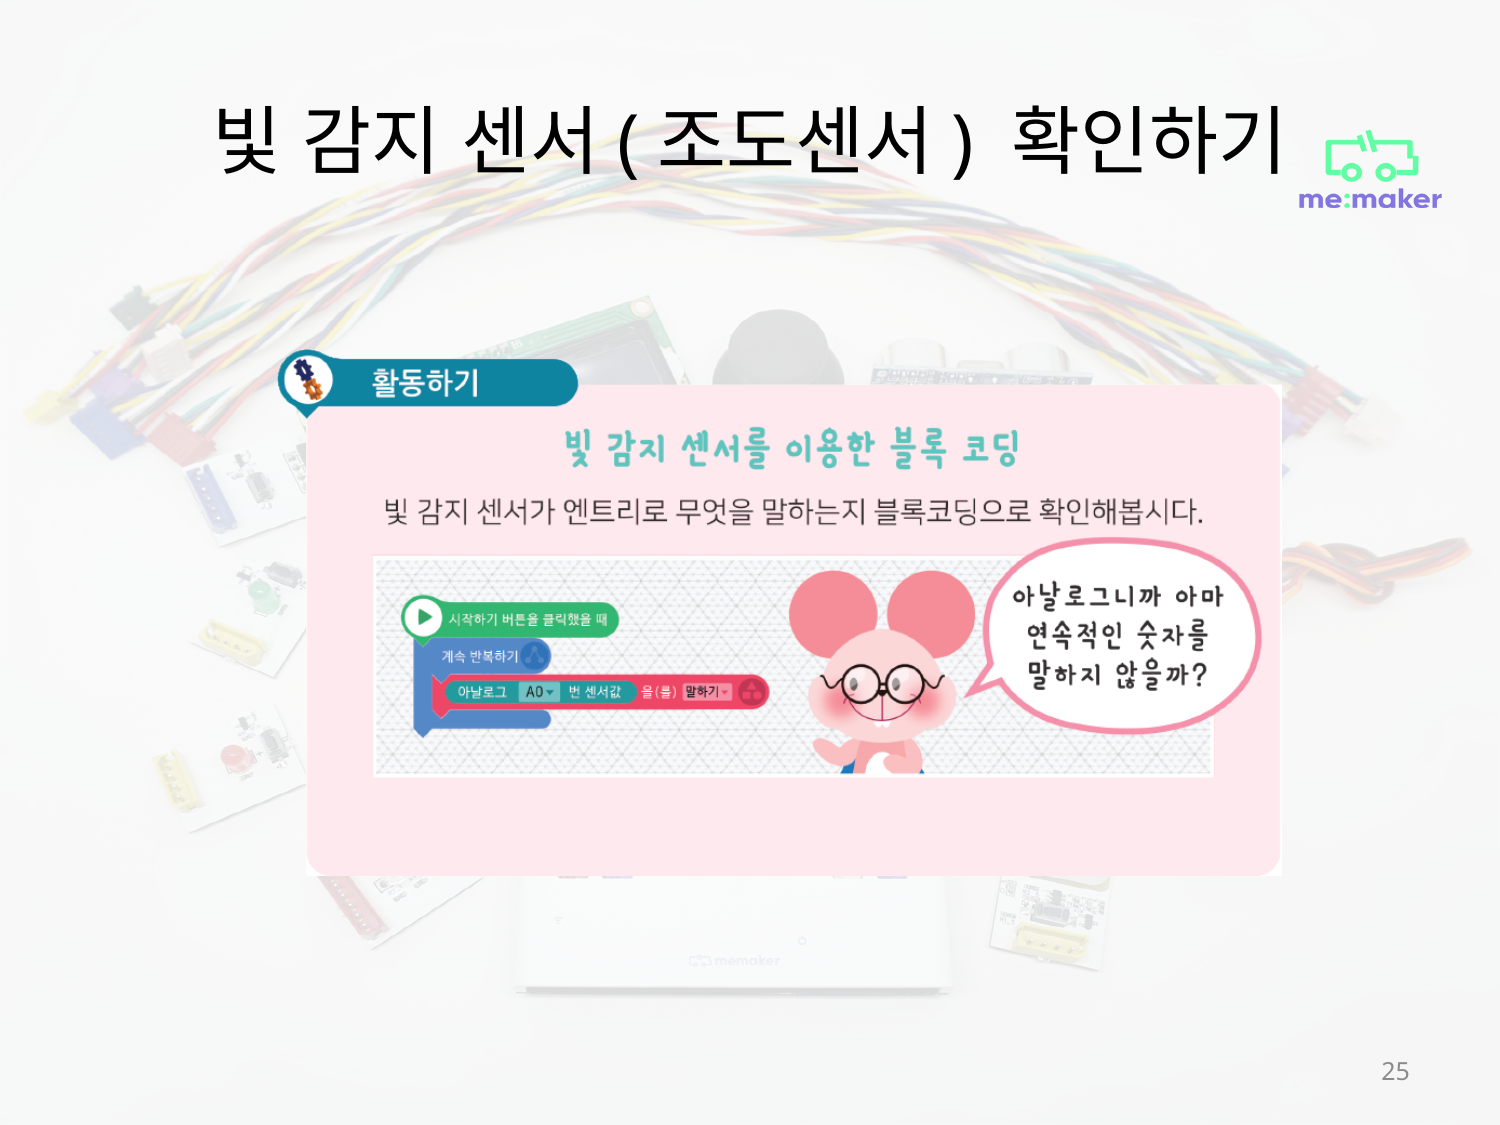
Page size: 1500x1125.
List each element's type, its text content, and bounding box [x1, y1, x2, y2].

title 빛 감지 센서(조도센서) 확인하기 [75, 45, 1425, 233]
slide_number 25 [1074, 1042, 1425, 1103]
picture [0, 0, 1500, 1125]
